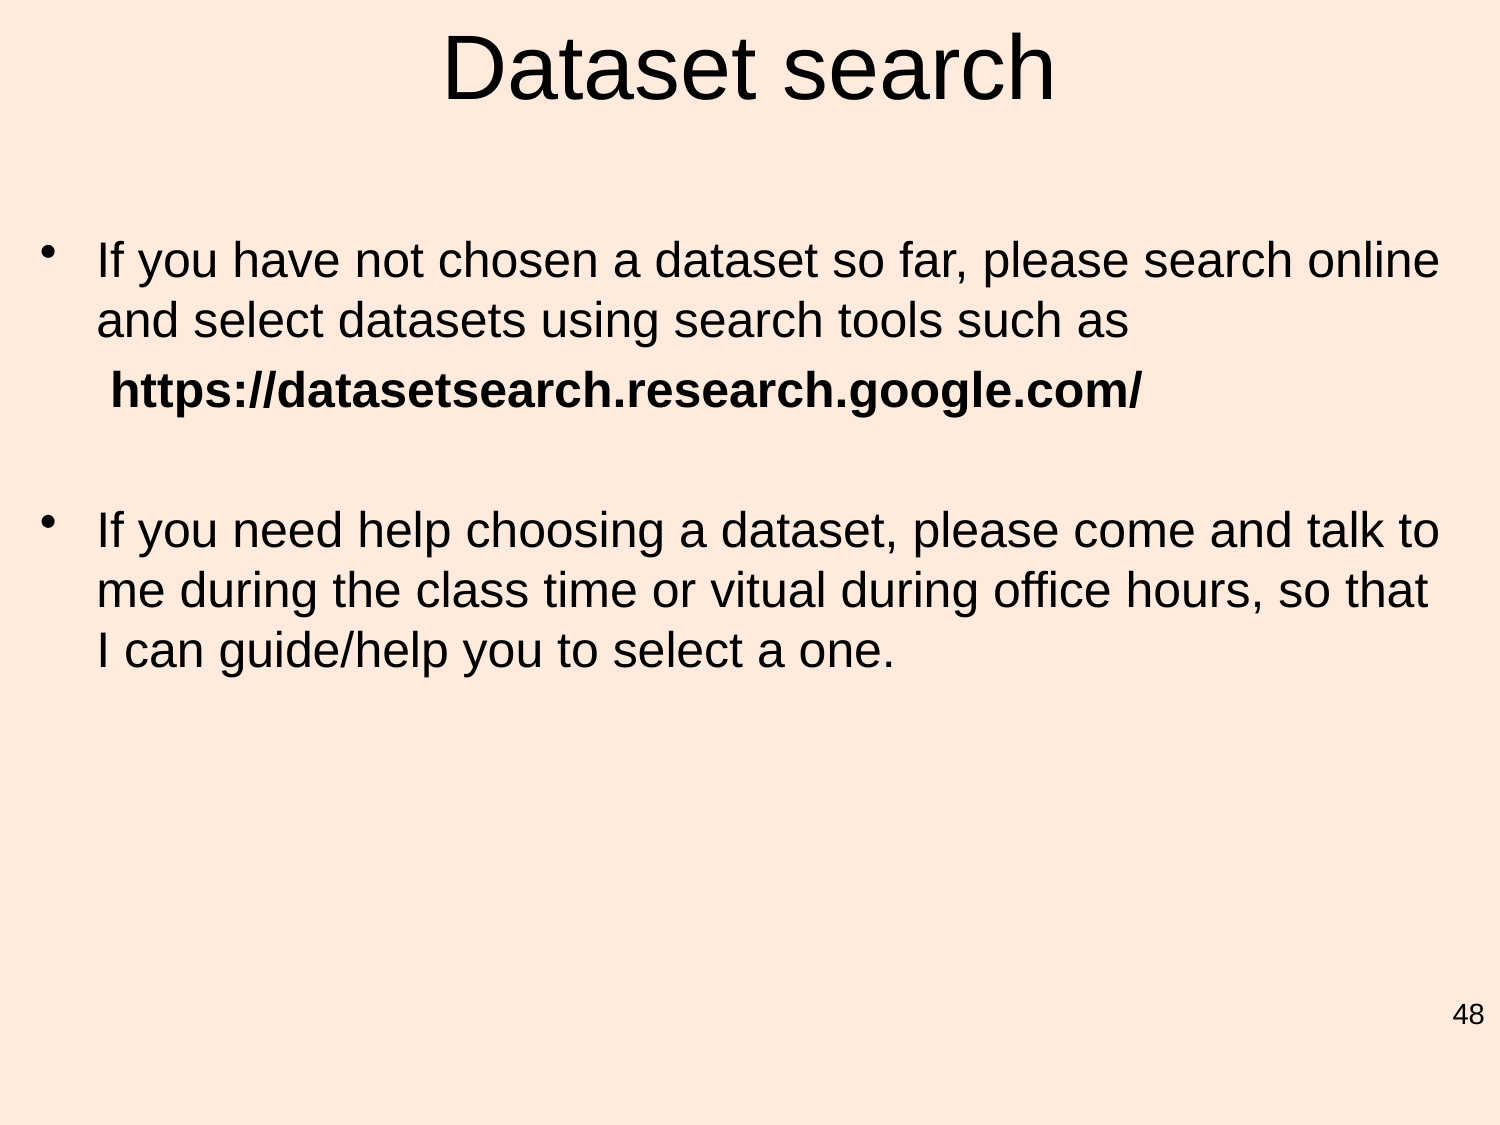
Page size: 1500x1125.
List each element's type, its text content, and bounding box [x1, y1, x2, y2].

slide_number 48 [1187, 987, 1500, 1063]
list If you have not chosen a dataset so far, please search online and select datasets using search tools such as https://datasetsearch.research.google.com/ If you need help choosing a dataset, please come and talk to me during the class time or vitual during office hours, so that I can guide/help you to select a one. [24, 149, 1463, 1100]
title Dataset search [112, 0, 1388, 125]
